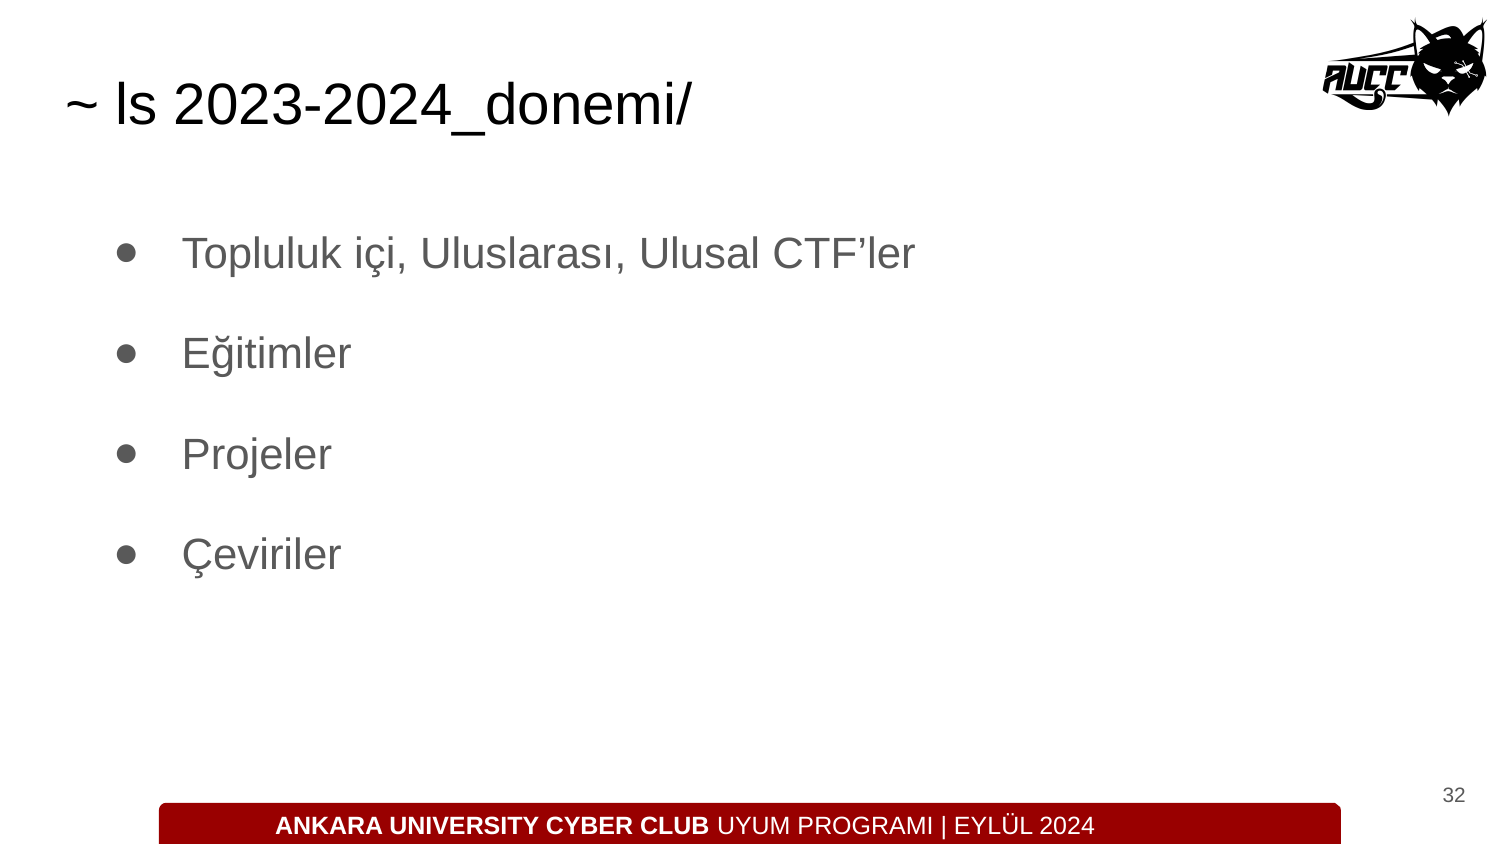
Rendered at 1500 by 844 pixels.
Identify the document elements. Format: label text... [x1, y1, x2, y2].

slide_number ‹#› [1436, 781, 1475, 844]
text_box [159, 803, 1341, 844]
text_box Topluluk içi, Uluslarası, Ulusal CTF’ler Eğitimler Projeler Çeviriler [111, 222, 919, 579]
picture [1321, 16, 1488, 118]
title ~ ls 2023-2024_donemi/ [63, 64, 1092, 208]
